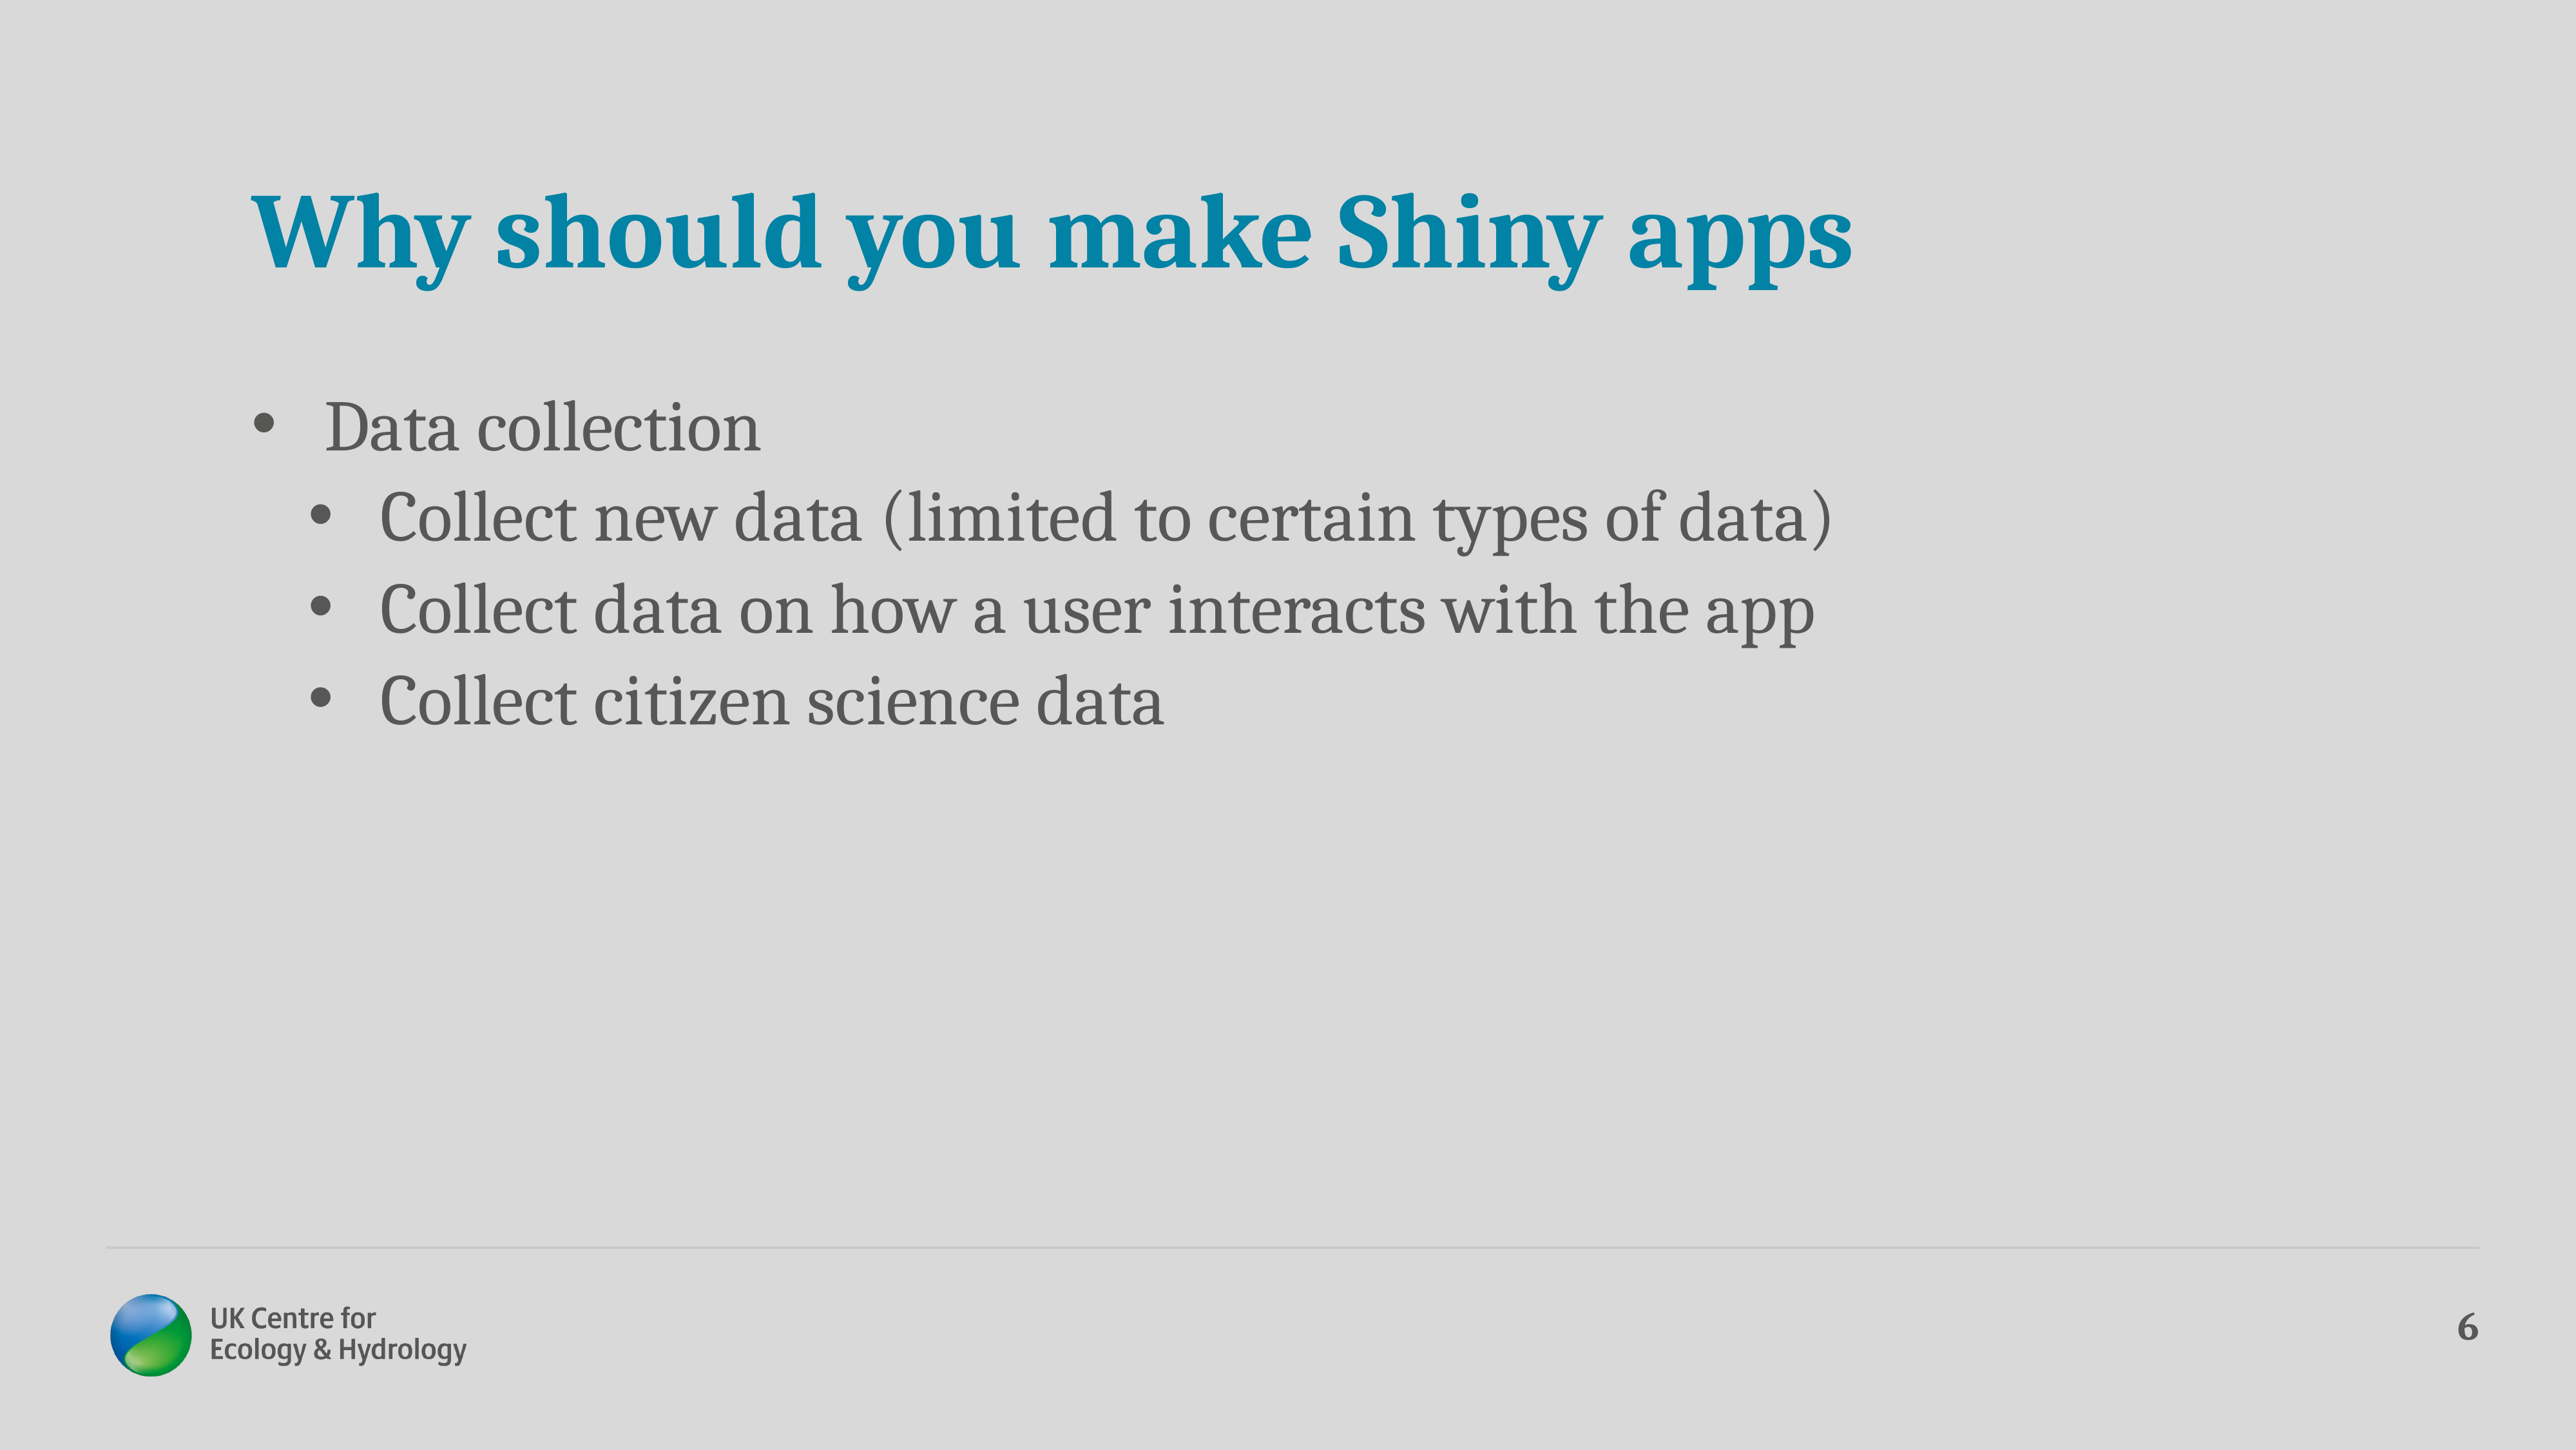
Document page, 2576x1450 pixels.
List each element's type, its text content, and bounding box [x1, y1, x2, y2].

slide_number 6 [2410, 1292, 2479, 1356]
title Why should you make Shiny apps [251, 153, 2479, 314]
list Data collection Collect new data (limited to certain types of data) Collect data on how a user interacts with the app Collect citizen science data [251, 384, 2479, 1188]
picture [84, 1264, 466, 1377]
